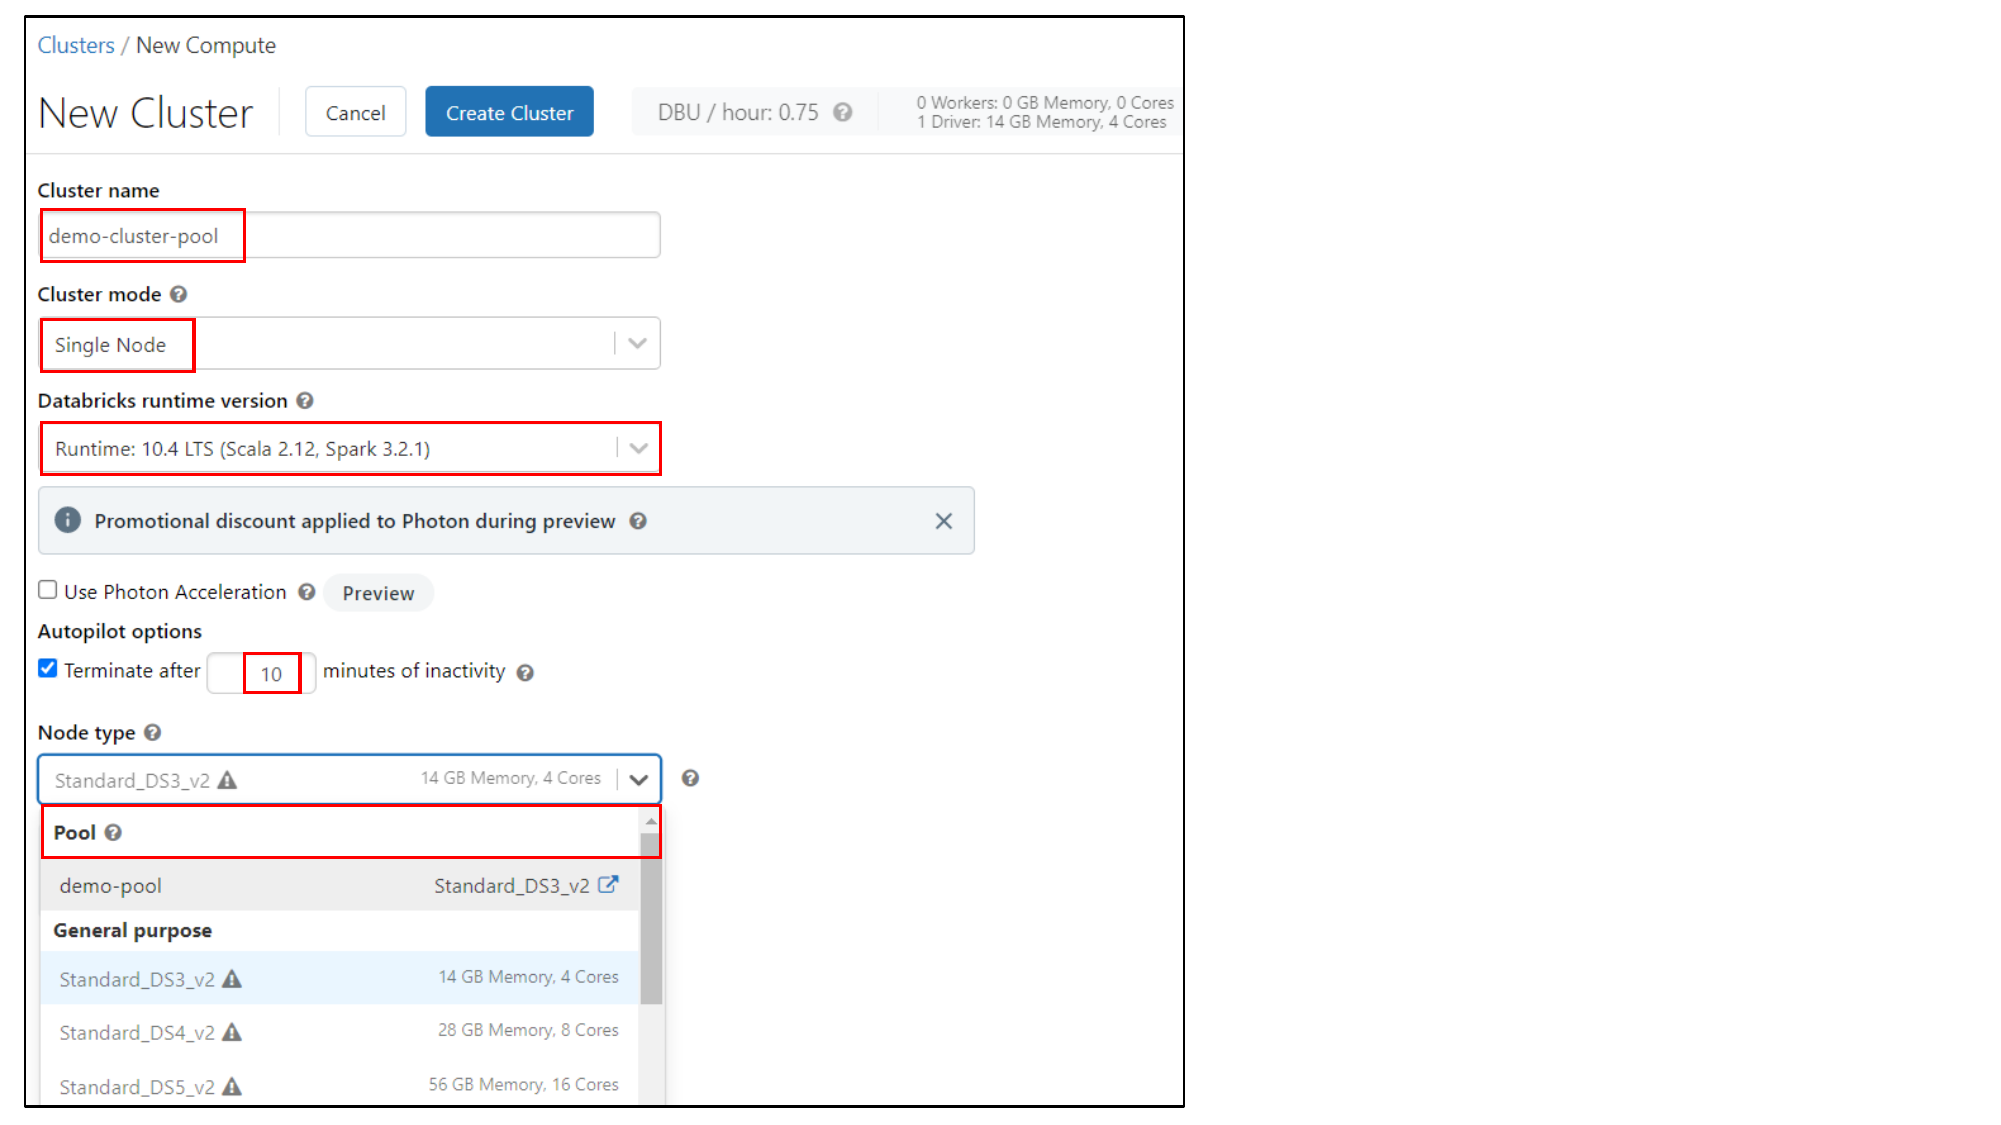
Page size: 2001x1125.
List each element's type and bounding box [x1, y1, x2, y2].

picture [26, 17, 1183, 1106]
